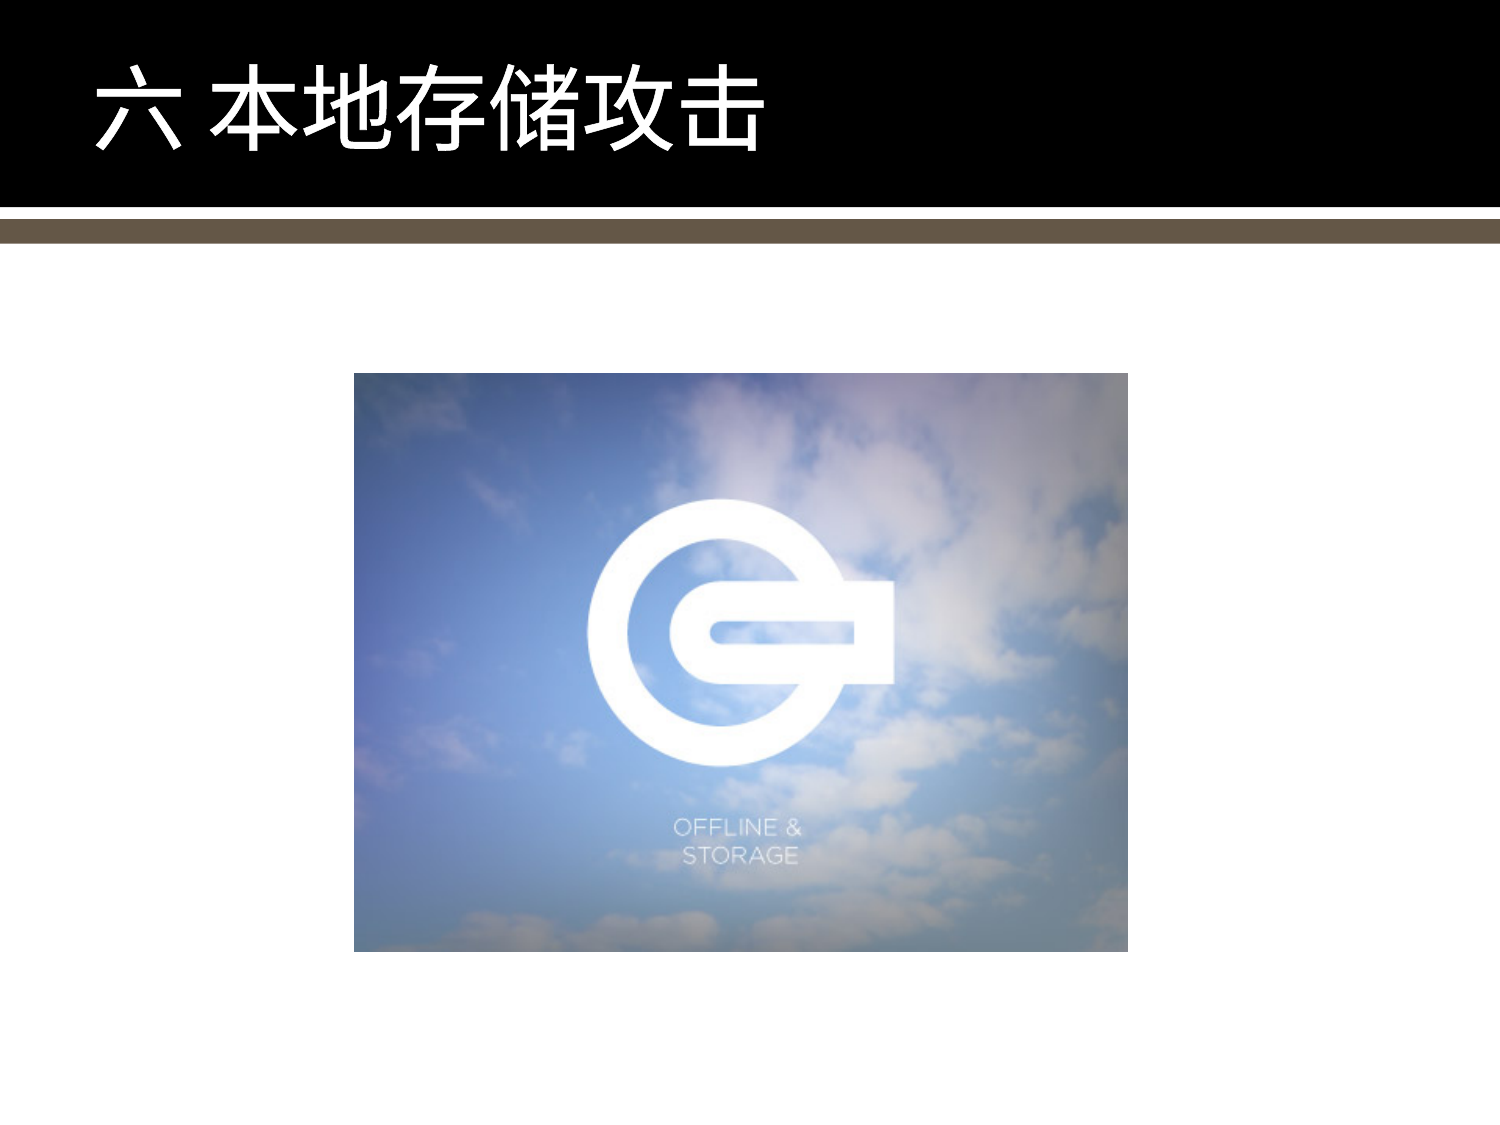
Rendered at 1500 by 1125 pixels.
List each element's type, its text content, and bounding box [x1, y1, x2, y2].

picture [354, 372, 1129, 953]
title 六 本地存储攻击 [76, 19, 1426, 193]
